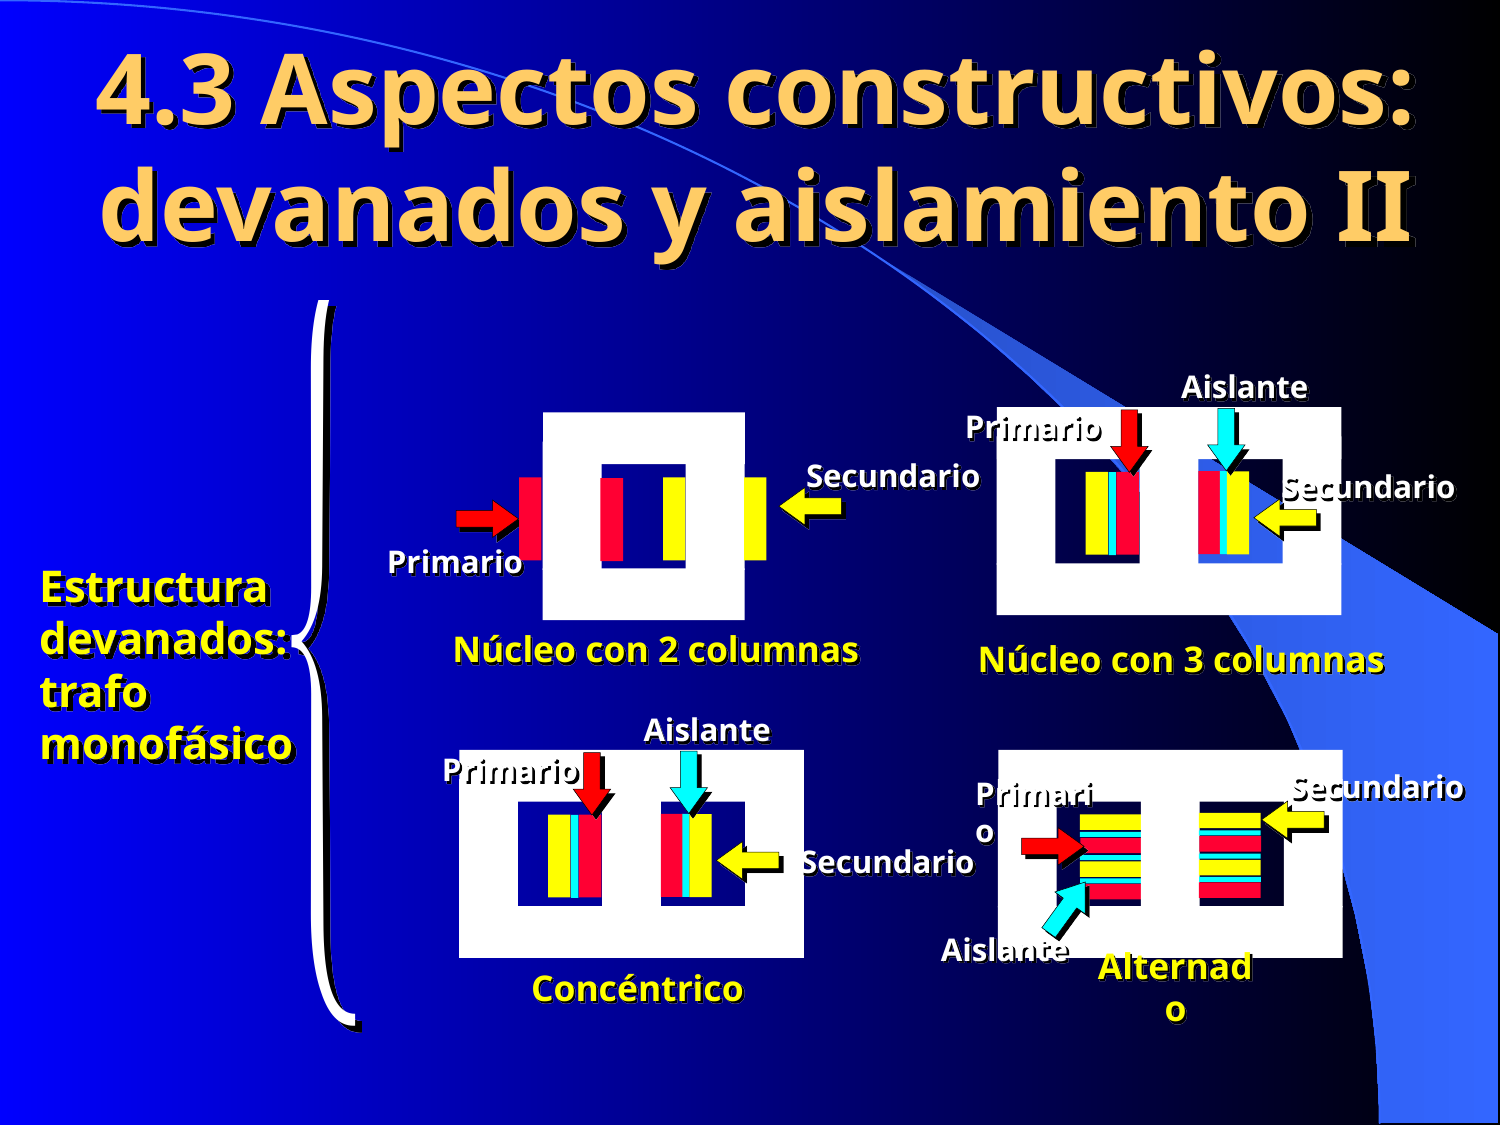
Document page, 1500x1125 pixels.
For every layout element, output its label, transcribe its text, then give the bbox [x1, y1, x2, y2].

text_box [24, 299, 1500, 1065]
title 4.3 Aspectos constructivos: devanados y aislamiento II [50, 50, 1463, 238]
